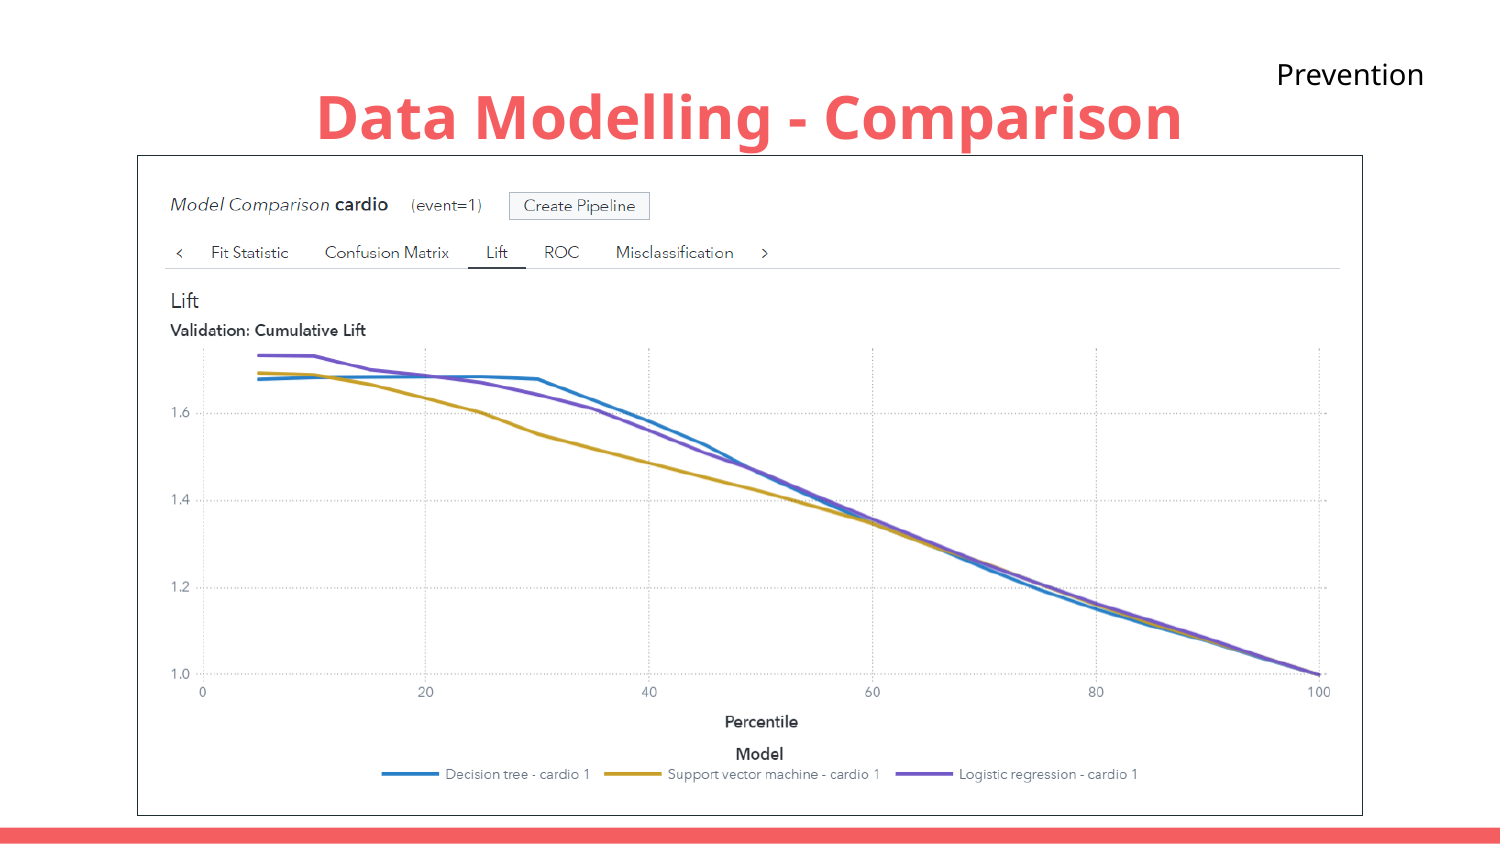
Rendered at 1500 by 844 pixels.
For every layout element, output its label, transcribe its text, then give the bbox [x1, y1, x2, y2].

text_box Prevention [1261, 41, 1449, 107]
title Data Modelling - Comparison [51, 64, 1449, 167]
picture [137, 154, 1363, 816]
